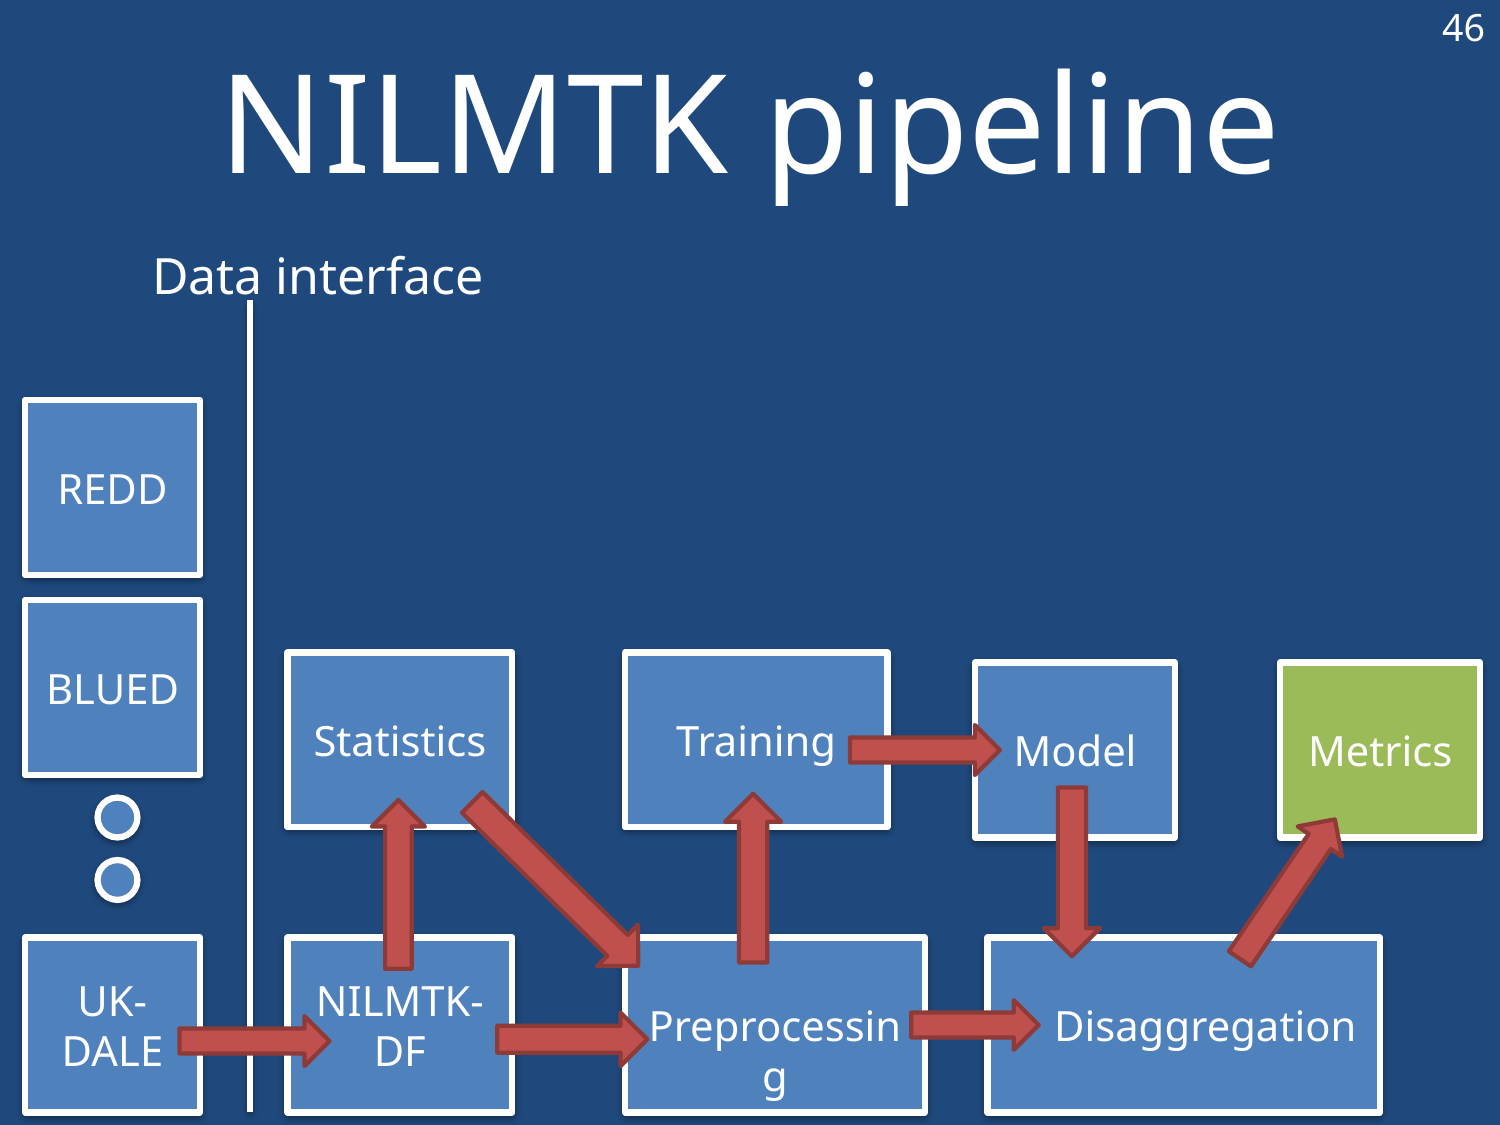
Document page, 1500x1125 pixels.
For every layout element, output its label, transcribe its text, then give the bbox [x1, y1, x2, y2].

text_box Metrics [1277, 659, 1483, 841]
text_box Statistics [284, 649, 515, 830]
text_box BLUED [22, 597, 203, 778]
text_box [94, 794, 141, 841]
text_box [1226, 817, 1345, 969]
text_box REDD [22, 397, 203, 578]
text_box [909, 998, 1041, 1052]
text_box Disaggregation [984, 934, 1383, 1116]
text_box Data interface [137, 237, 550, 313]
text_box Model [972, 659, 1178, 841]
title NILMTK pipeline [75, 24, 1425, 213]
text_box [459, 789, 641, 969]
text_box [723, 791, 784, 965]
text_box [1041, 785, 1102, 959]
text_box [254, 1014, 332, 1068]
text_box UK-DALE [22, 934, 203, 1116]
text_box [94, 856, 141, 904]
text_box Preprocessing [622, 934, 928, 1116]
slide_number 46 [1149, 0, 1500, 60]
text_box Training [622, 649, 891, 830]
text_box [847, 723, 1003, 777]
text_box NILMTK-DF [284, 934, 515, 1116]
text_box [495, 1010, 650, 1068]
text_box [369, 797, 427, 971]
text_box [177, 1026, 245, 1056]
